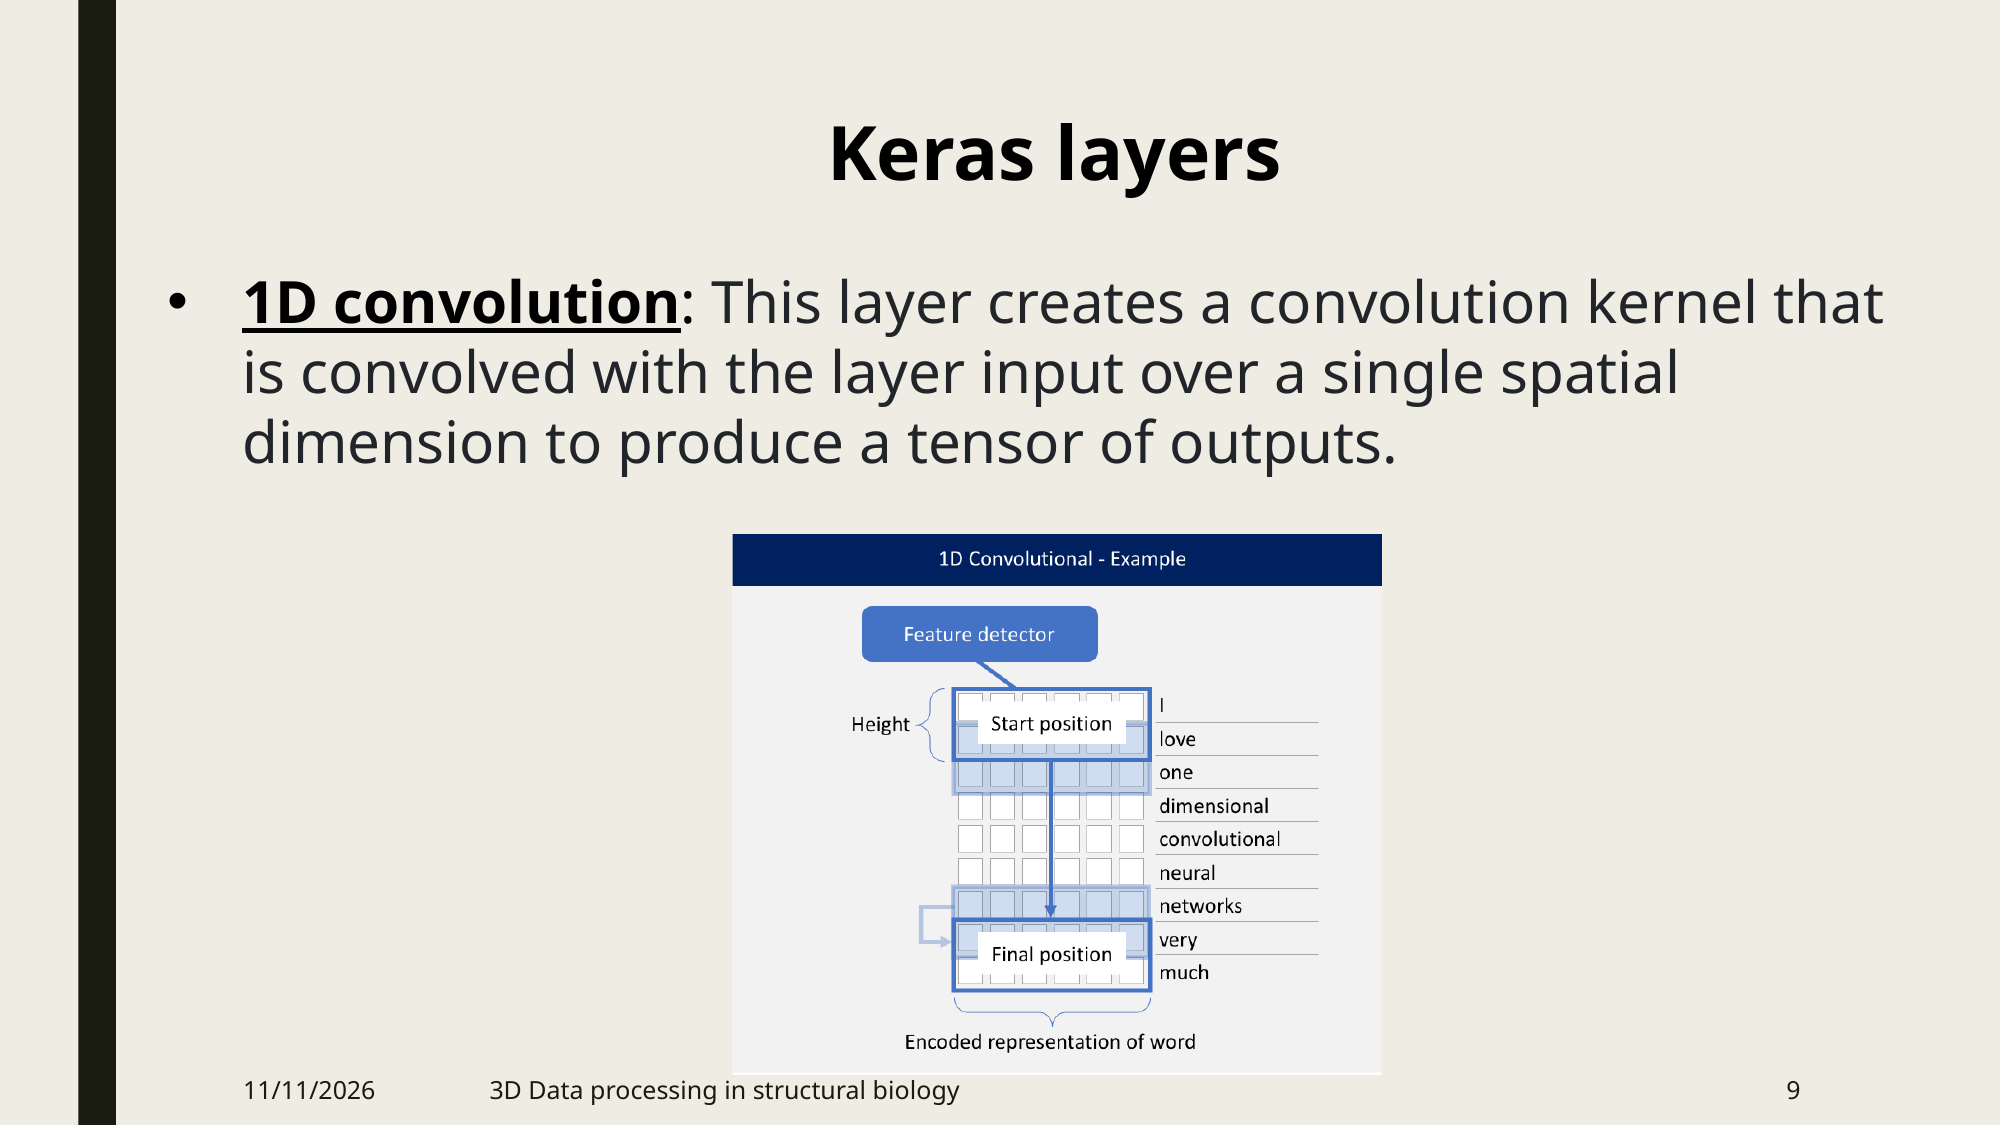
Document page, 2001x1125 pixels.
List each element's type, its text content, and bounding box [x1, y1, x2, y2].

slide_number 9 [1553, 1058, 1816, 1125]
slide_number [228, 1058, 426, 1125]
text_box Keras layers 1D convolution: This layer creates a convolution kernel that is convolved with the layer input over a single spatial dimension to produce a tensor of outputs. [152, 97, 1957, 948]
footer 3D Data processing in structural biology [474, 1058, 1505, 1125]
picture [732, 534, 1382, 1075]
